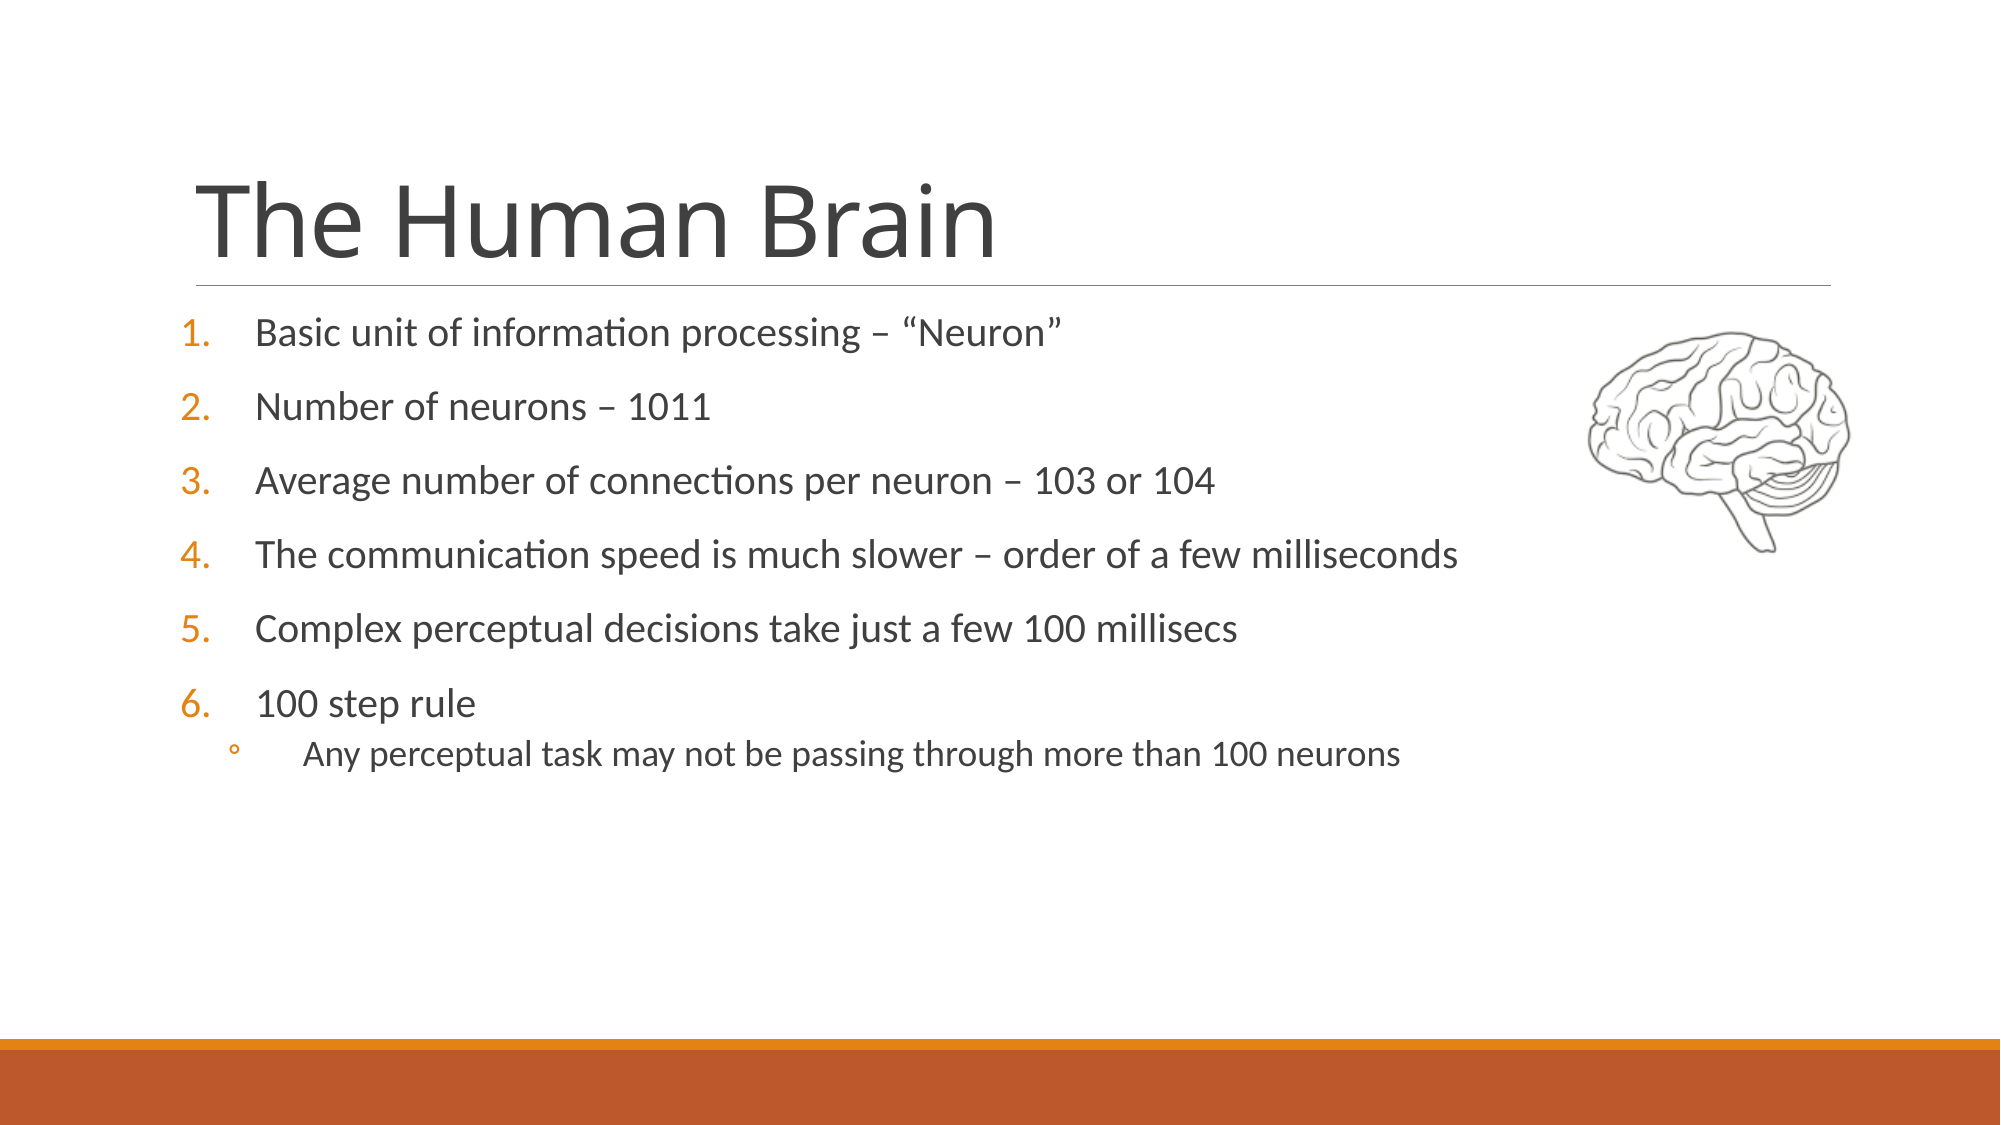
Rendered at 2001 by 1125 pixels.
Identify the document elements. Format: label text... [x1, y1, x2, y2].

list Basic unit of information processing – “Neuron” Number of neurons – 1011 Average number of connections per neuron – 103 or 104 The communication speed is much slower – order of a few milliseconds Complex perceptual decisions take just a few 100 millisecs 100 step rule Any perceptual task may not be passing through more than 100 neurons [180, 302, 1830, 963]
picture [1485, 302, 1954, 568]
title The Human Brain [180, 47, 1830, 285]
